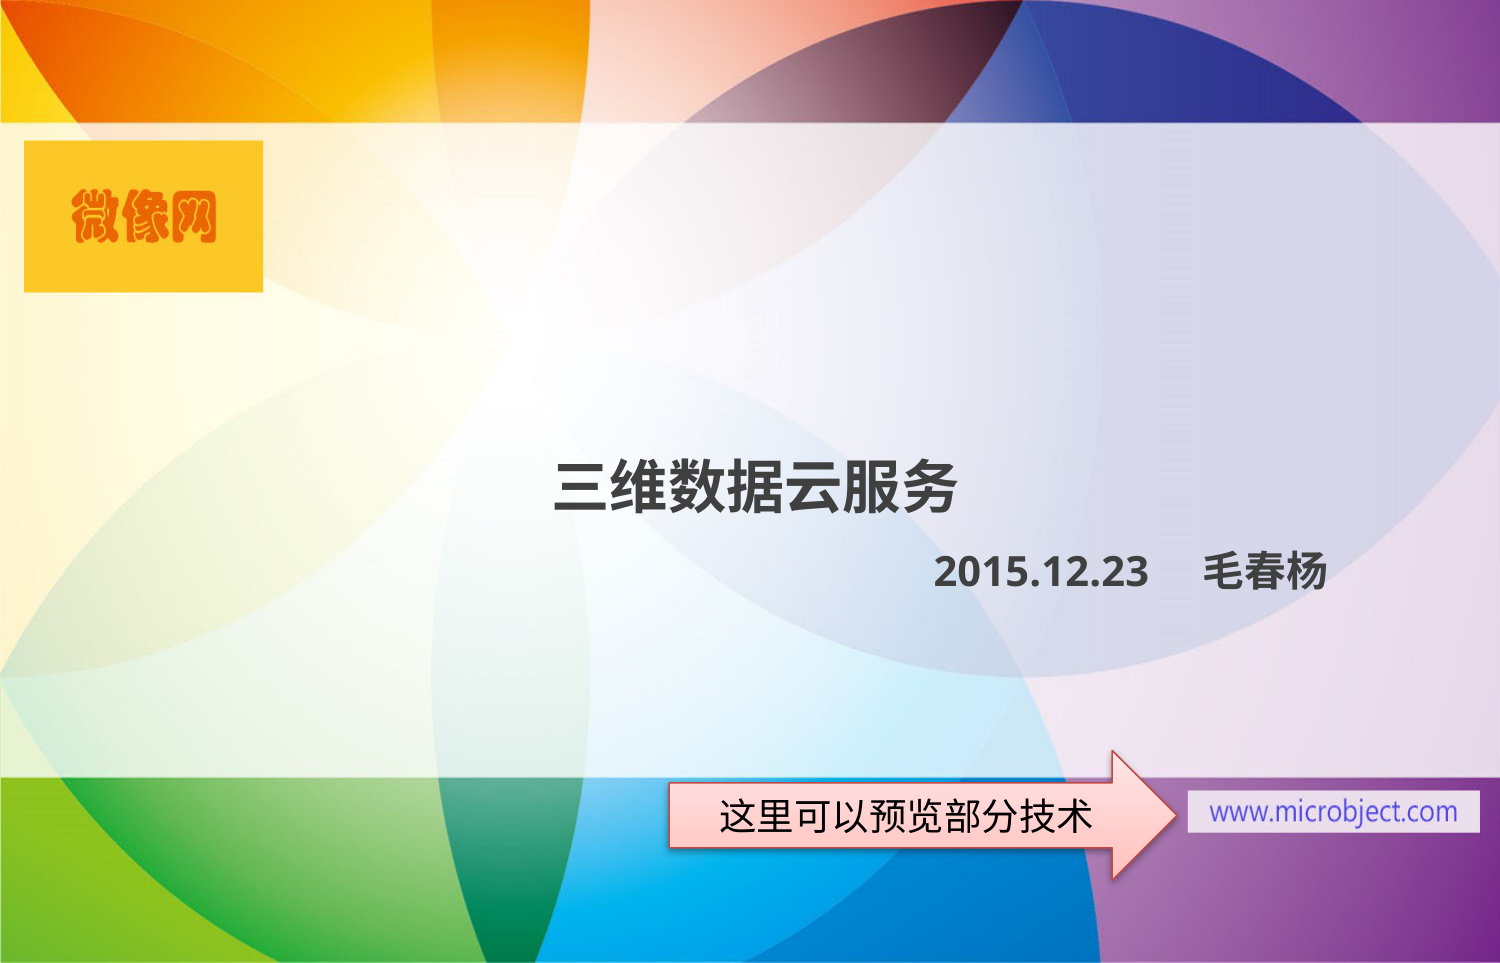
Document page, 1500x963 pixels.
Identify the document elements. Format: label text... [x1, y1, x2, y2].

text_box 三维数据云服务 2015.12.23 毛春杨 [46, 363, 1465, 647]
picture [0, 0, 1500, 963]
text_box 这里可以预览部分技术 [668, 749, 1178, 882]
